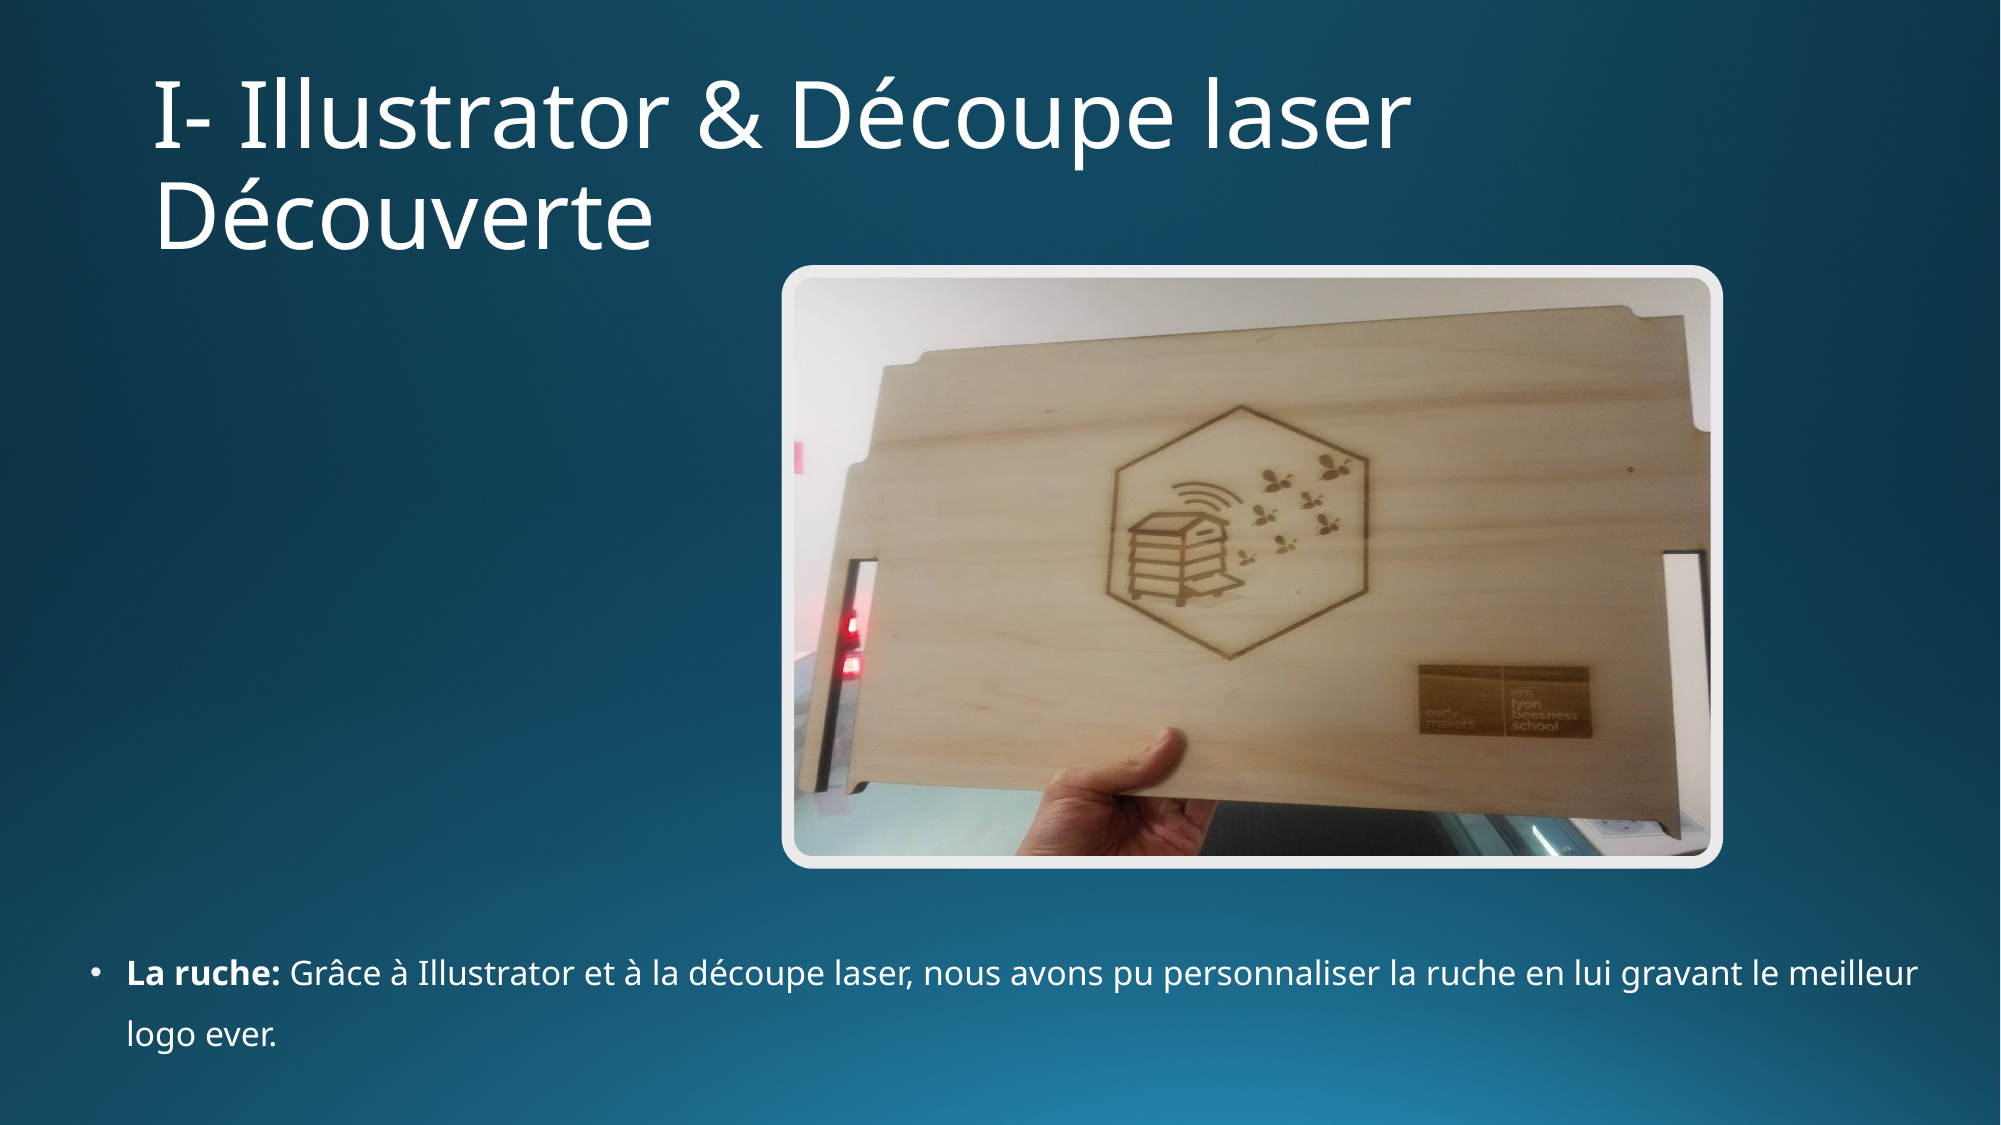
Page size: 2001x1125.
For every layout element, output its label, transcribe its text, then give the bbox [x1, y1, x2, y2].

list La ruche: Grâce à Illustrator et à la découpe laser, nous avons pu personnaliser la ruche en lui gravant le meilleur logo ever. [75, 923, 1945, 1061]
picture [0, 0, 2001, 1125]
title I- Illustrator & Découpe laser Découverte [137, 59, 1903, 278]
